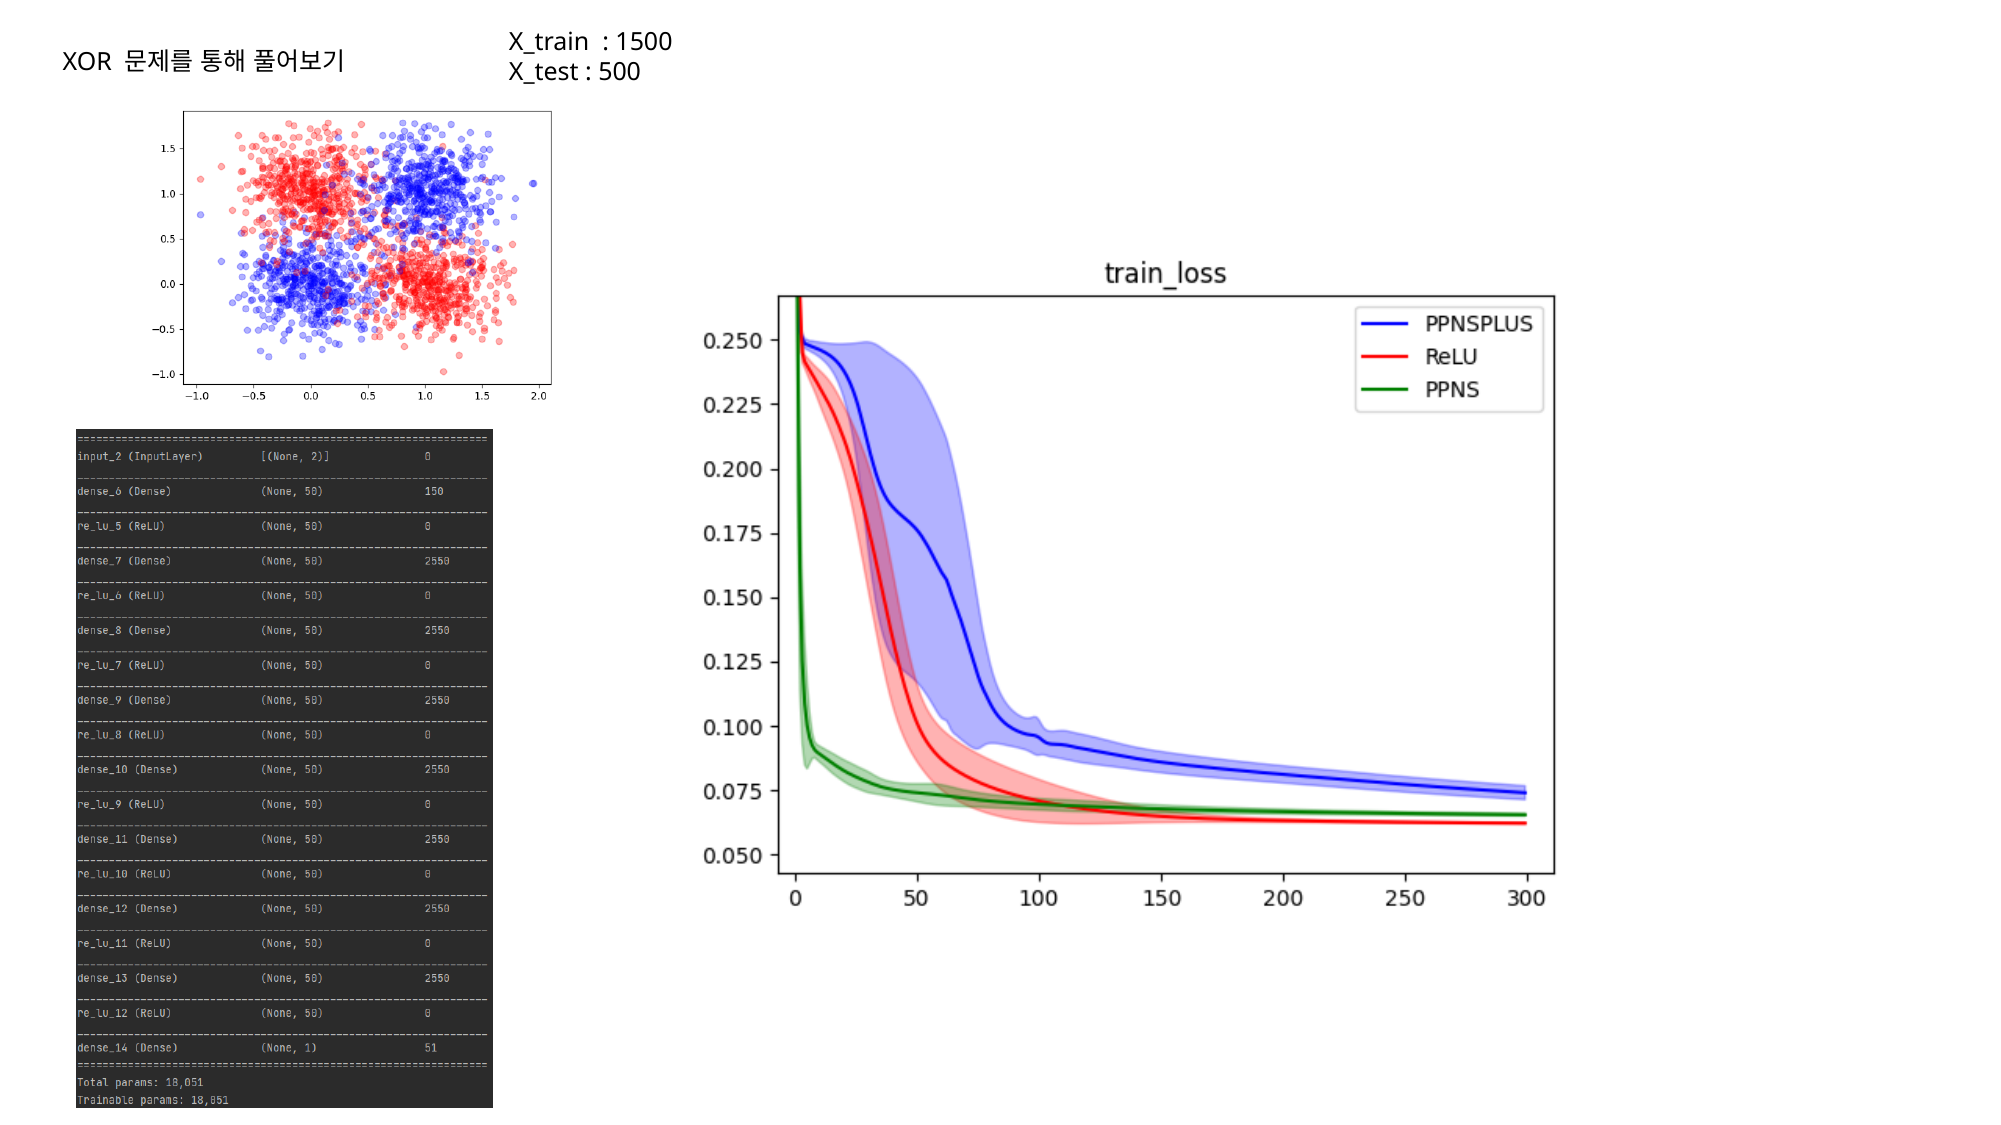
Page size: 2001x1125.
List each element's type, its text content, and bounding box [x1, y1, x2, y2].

text_box X_train : 1500 X_test : 500 [494, 17, 688, 93]
picture [689, 255, 1571, 917]
text_box XOR 문제를 통해 풀어보기 [48, 37, 361, 83]
picture [151, 103, 557, 409]
picture [76, 429, 493, 1108]
